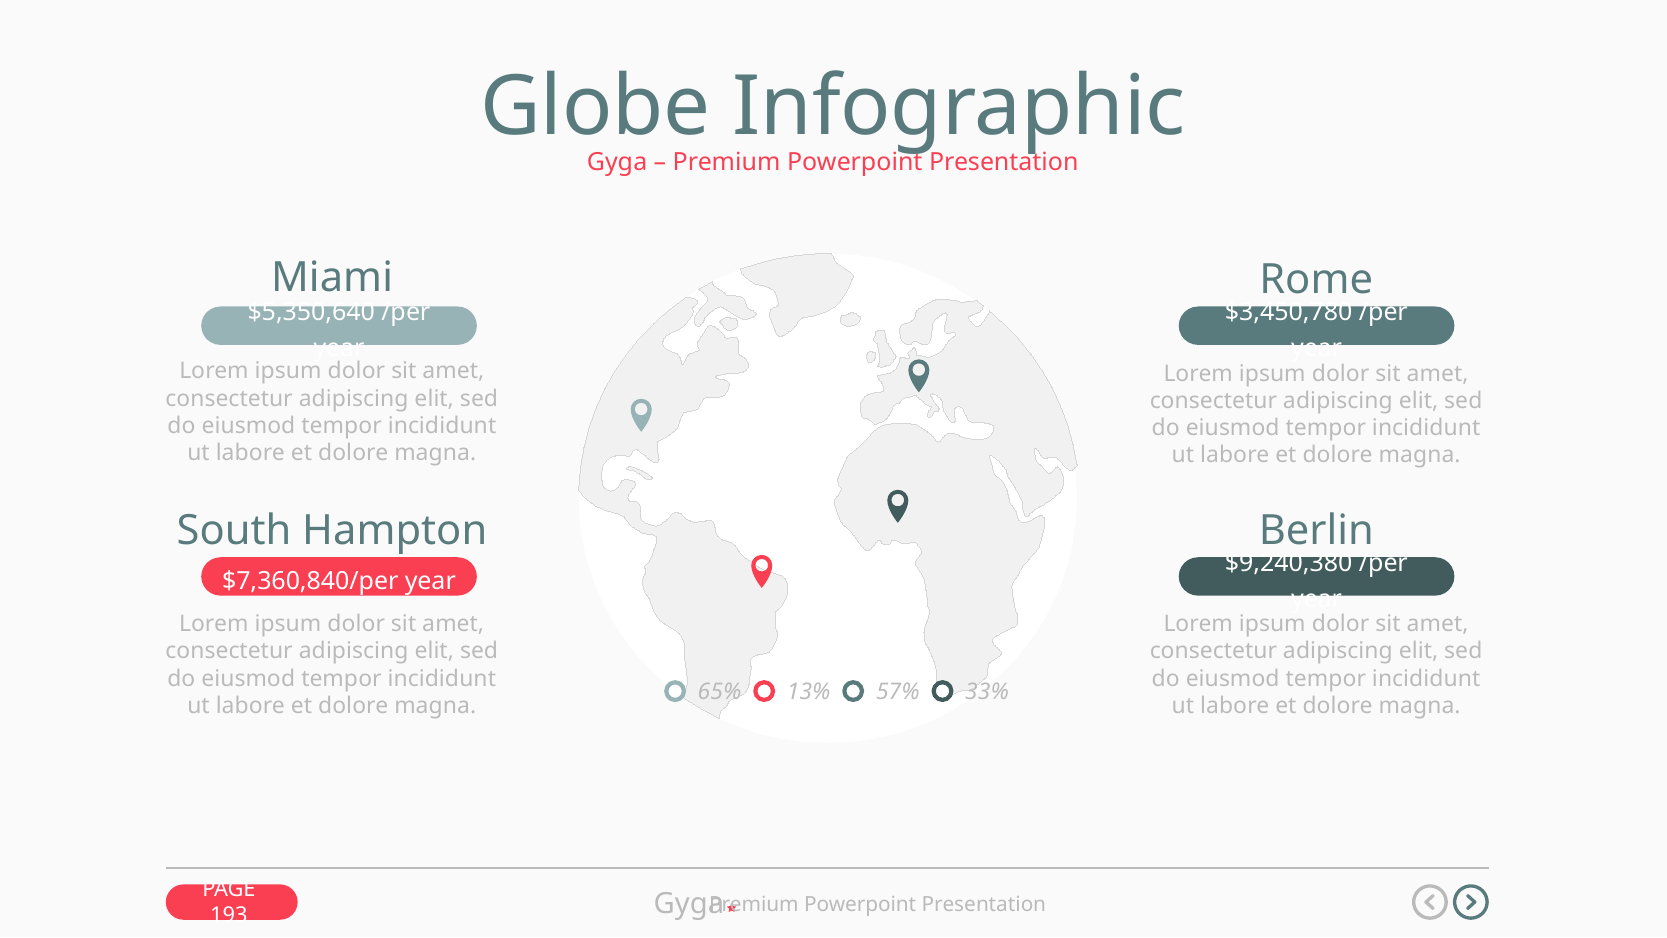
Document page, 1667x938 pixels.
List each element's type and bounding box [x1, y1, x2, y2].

text_box [1127, 266, 1506, 477]
text_box [143, 263, 521, 474]
text_box [142, 516, 521, 727]
list [0, 43, 1667, 185]
text_box [578, 253, 1078, 744]
text_box [1127, 516, 1506, 727]
